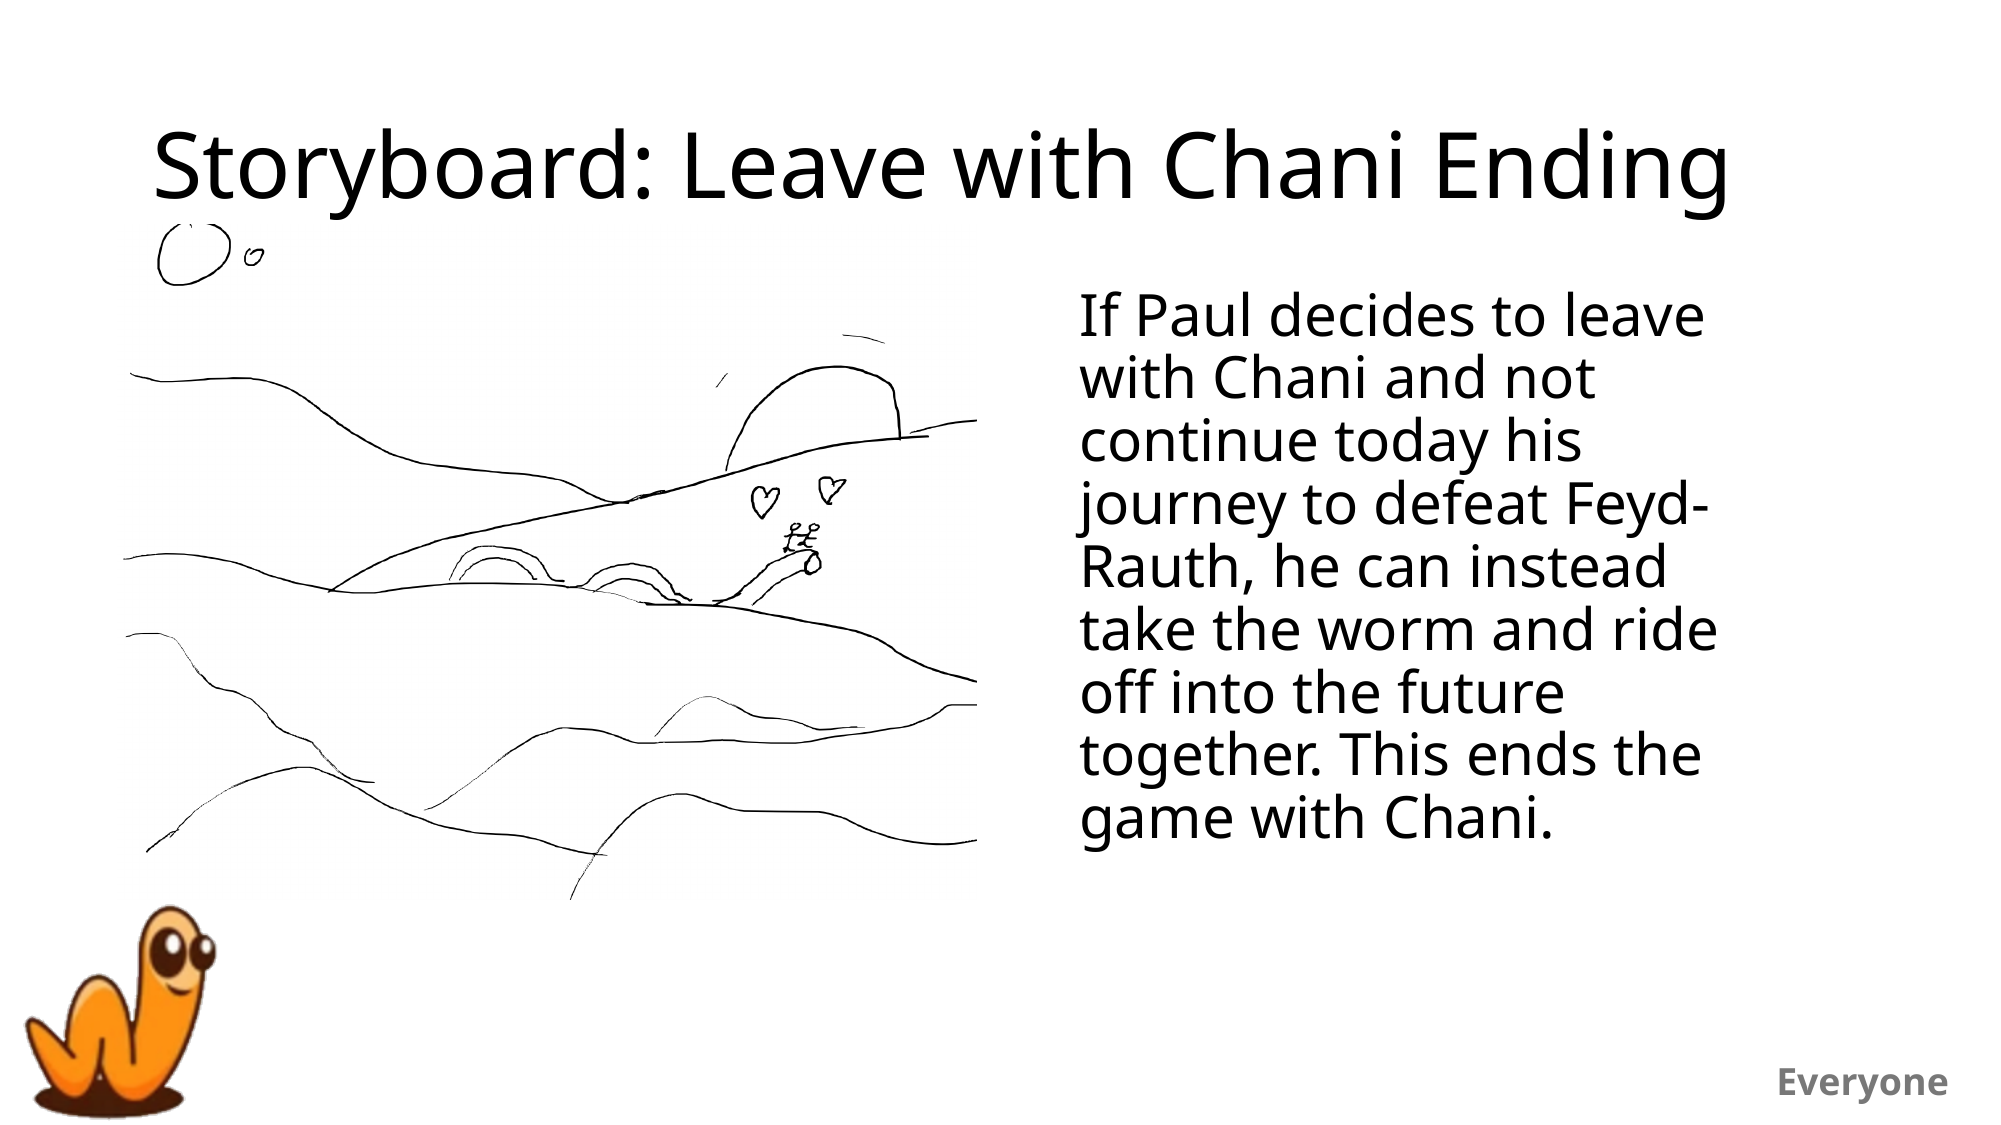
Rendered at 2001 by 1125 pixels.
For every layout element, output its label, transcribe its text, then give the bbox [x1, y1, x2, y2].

title Storyboard: Leave with Chani Ending [137, 59, 1863, 278]
footer Everyone [1755, 1050, 1971, 1110]
list If Paul decides to leave with Chani and not continue today his journey to defeat Feyd-Rauth, he can instead take the worm and ride off into the future together. This ends the game with Chani. [1064, 278, 1799, 1002]
picture [0, 224, 977, 1125]
